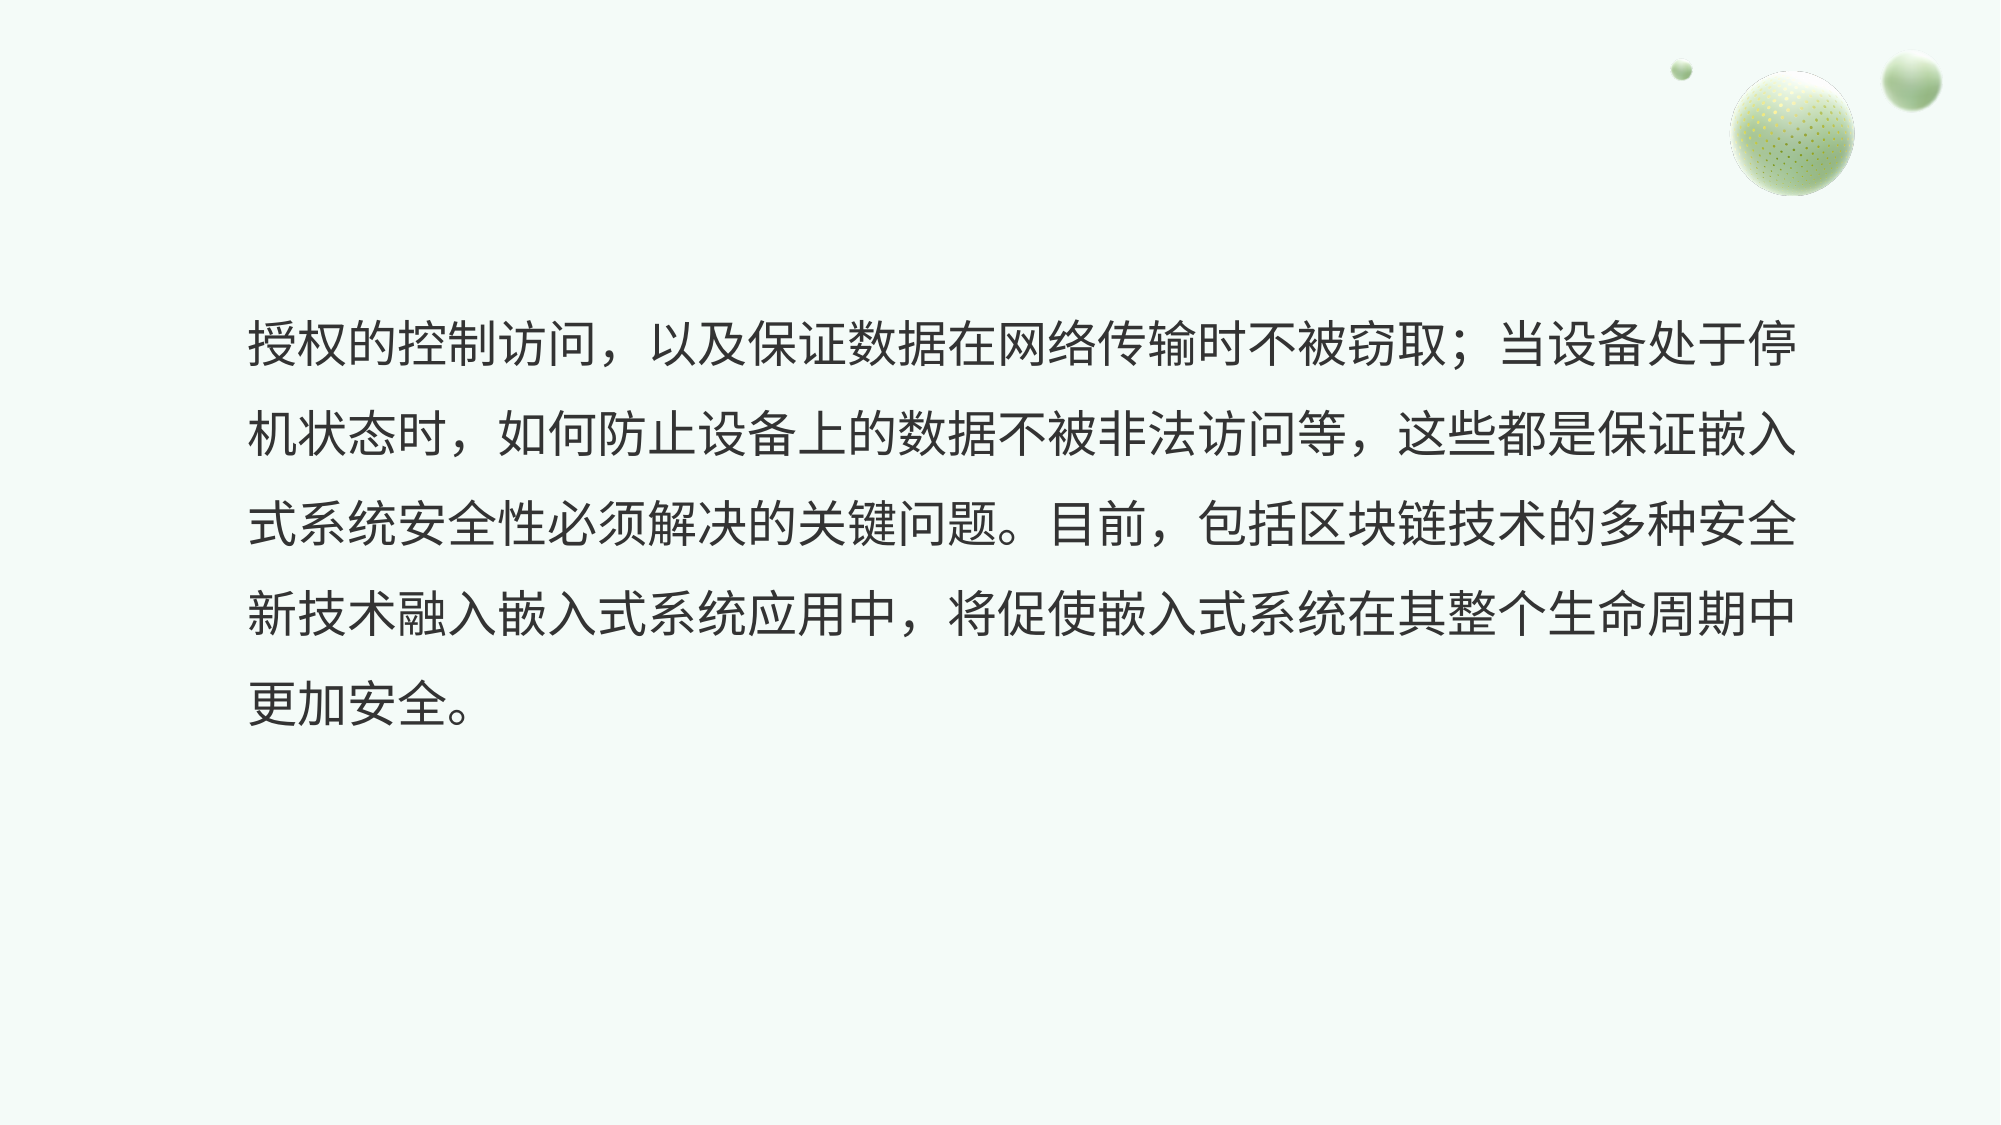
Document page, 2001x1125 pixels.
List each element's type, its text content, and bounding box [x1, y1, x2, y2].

text_box 授权的控制访问，以及保证数据在网络传输时不被窃取；当设备处于停机状态时，如何防止设备上的数据不被非法访问等，这些都是保证嵌入式系统安全性必须解决的关键问题。目前，包括区块链技术的多种安全新技术融入嵌入式系统应用中，将促使嵌入式系统在其整个生命周期中更加安全。 [232, 274, 1813, 871]
picture [1670, 49, 1943, 196]
